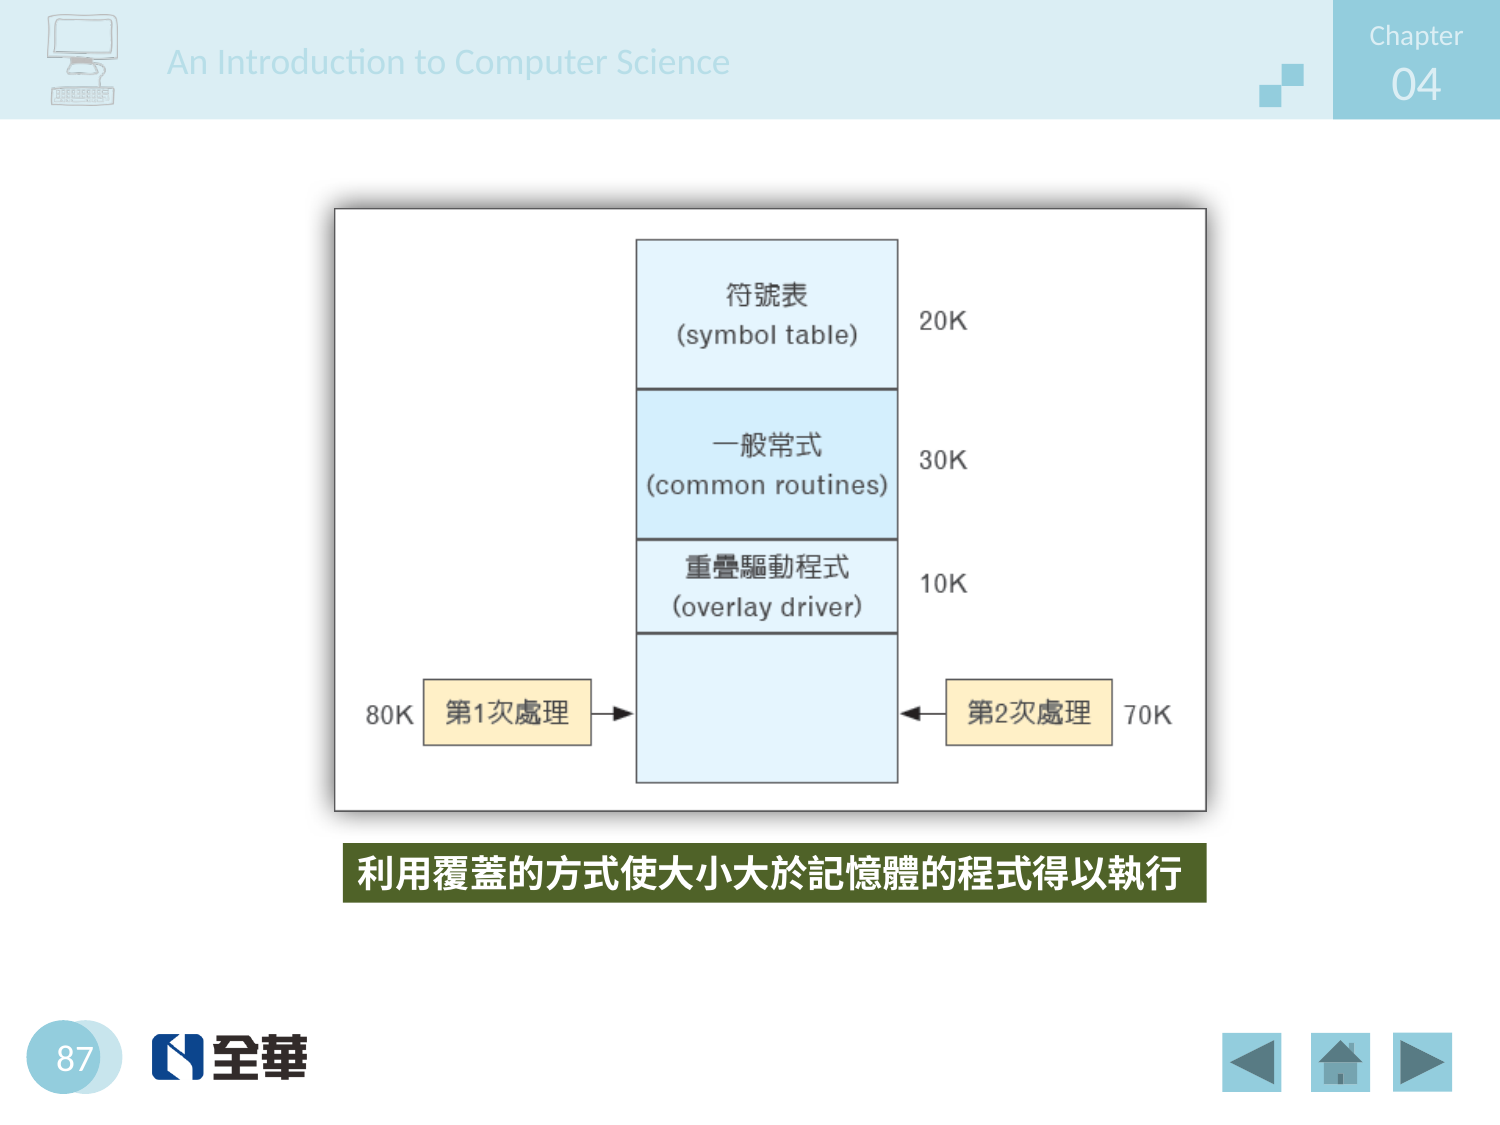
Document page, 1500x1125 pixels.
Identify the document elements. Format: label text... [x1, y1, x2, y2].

text_box 利用覆蓋的方式使大小大於記憶體的程式得以執行 [342, 843, 1207, 903]
picture [334, 207, 1207, 812]
picture [47, 14, 118, 106]
picture [152, 1034, 307, 1080]
